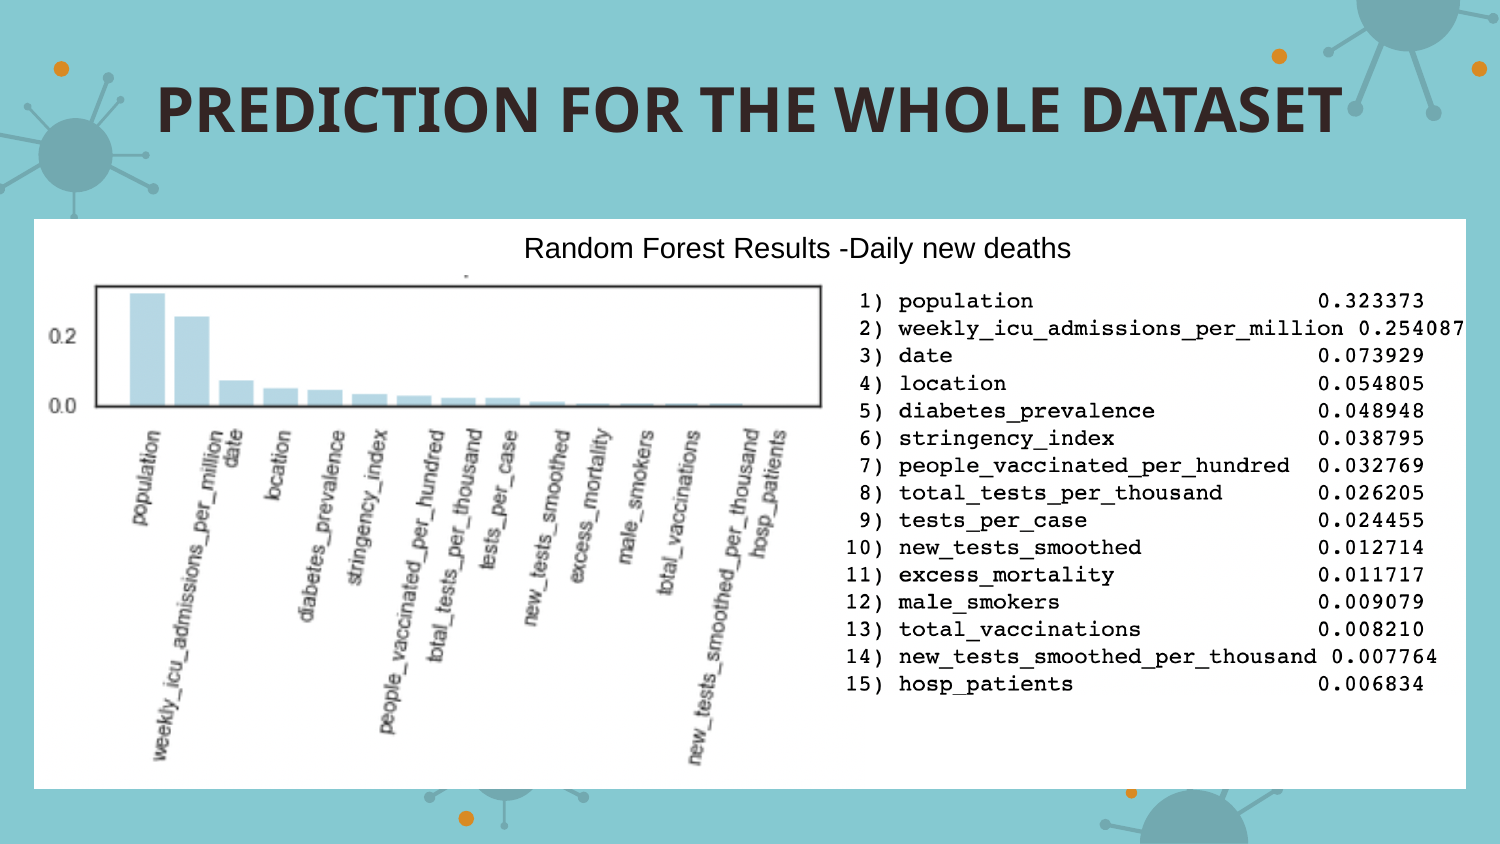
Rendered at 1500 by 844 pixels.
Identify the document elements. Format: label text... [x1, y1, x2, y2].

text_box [33, 219, 1466, 789]
title PREDICTION FOR THE WHOLE DATASET [116, 55, 1383, 150]
